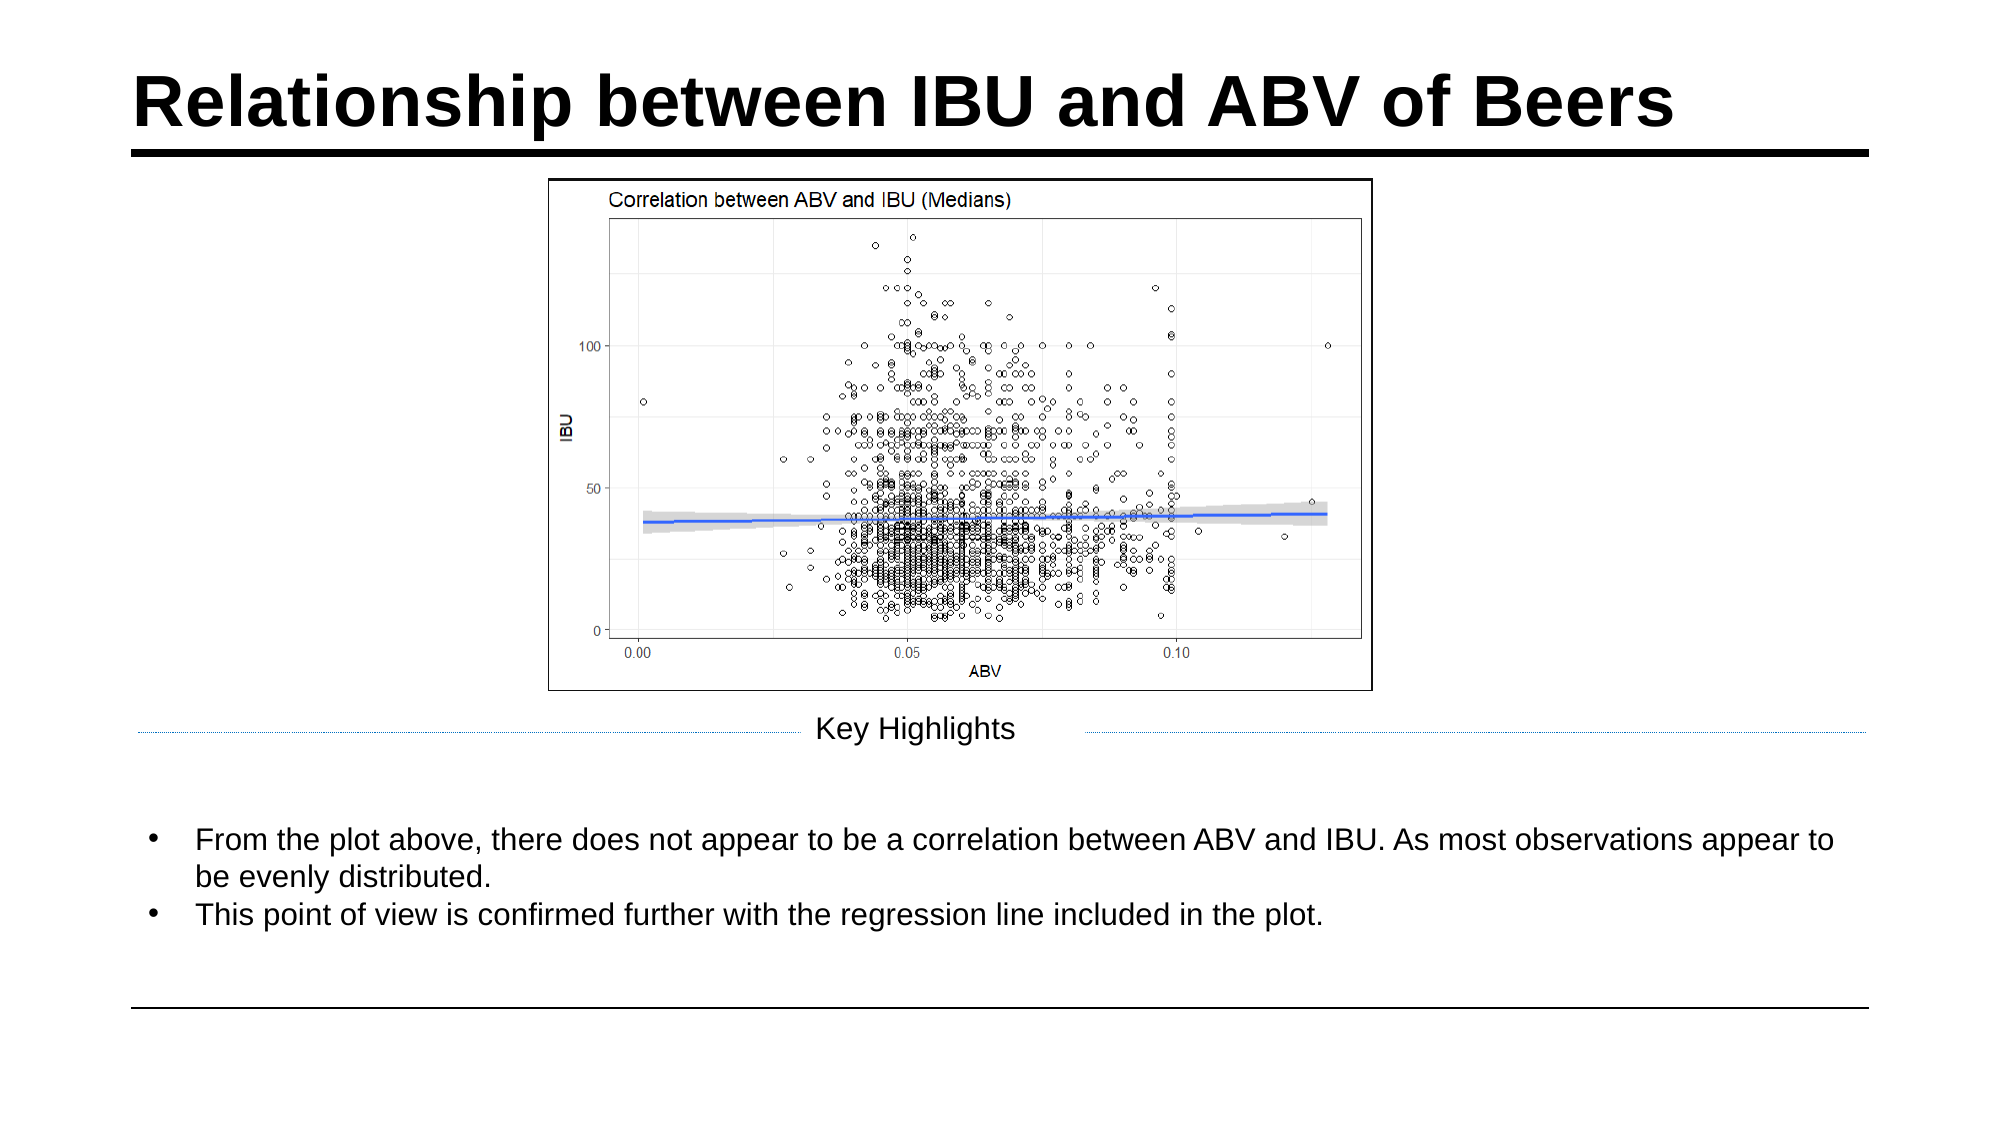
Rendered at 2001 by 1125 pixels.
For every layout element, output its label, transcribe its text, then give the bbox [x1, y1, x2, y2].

text_box From the plot above, there does not appear to be a correlation between ABV and IBU. As most observations appear to be evenly distributed. This point of view is confirmed further with the regression line included in the plot. [133, 811, 1871, 939]
title Relationship between IBU and ABV of Beers [117, 46, 1768, 150]
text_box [138, 700, 1866, 754]
picture [548, 178, 1373, 691]
